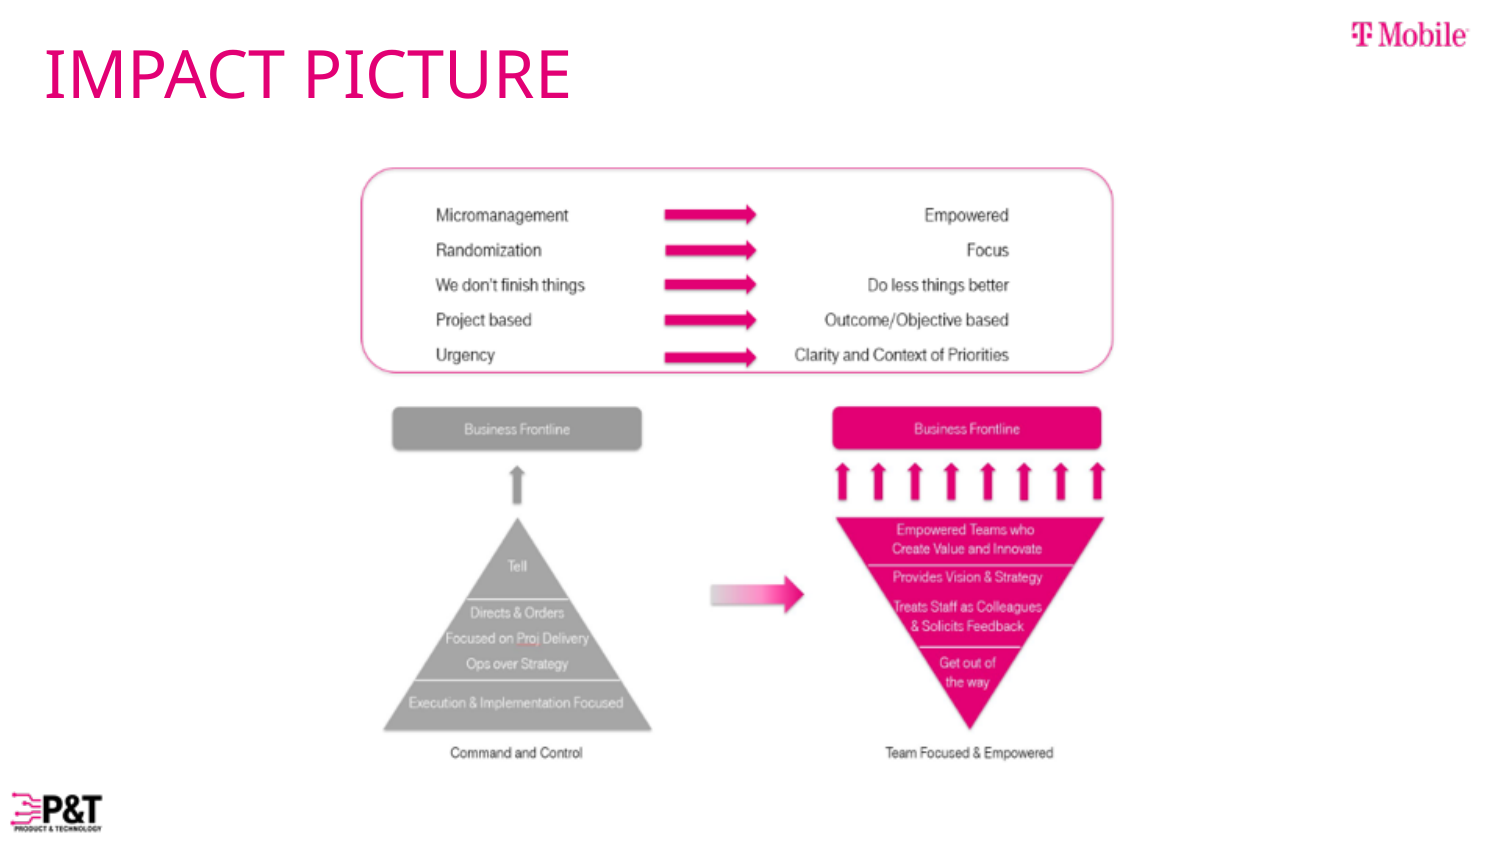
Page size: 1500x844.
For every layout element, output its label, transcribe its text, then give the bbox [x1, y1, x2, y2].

picture [1350, 19, 1472, 23]
picture [342, 152, 1139, 786]
picture [6, 787, 109, 839]
title IMPACT PICTURE [30, 23, 1472, 115]
